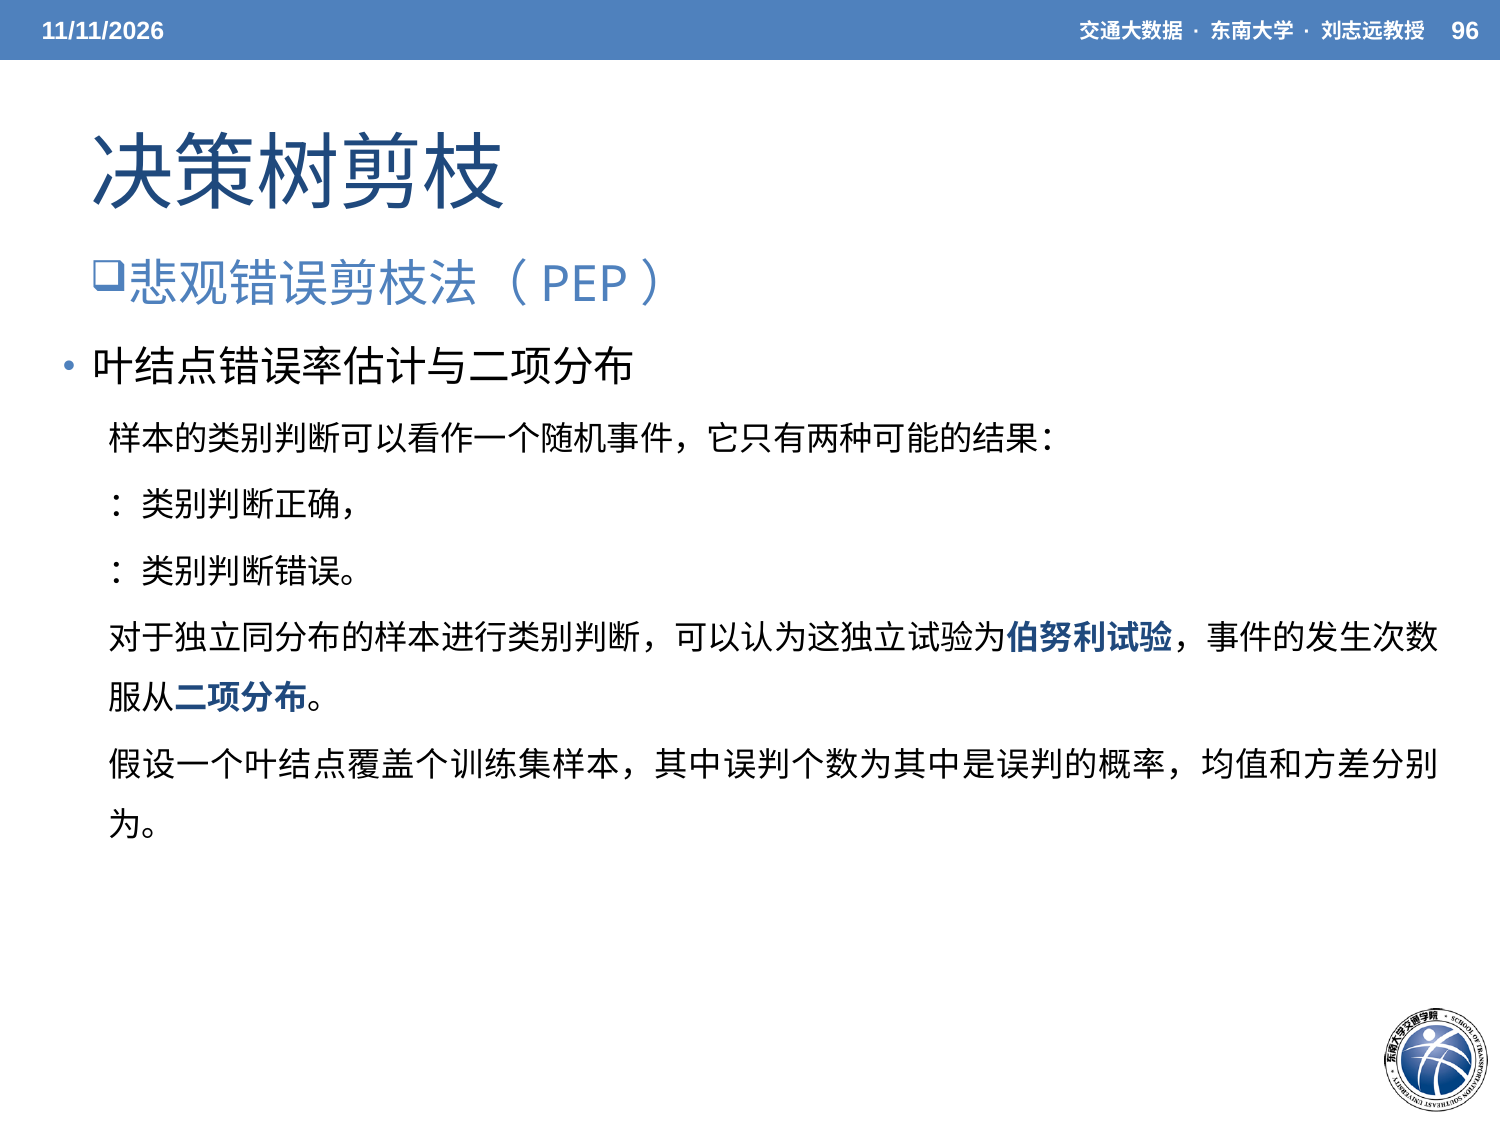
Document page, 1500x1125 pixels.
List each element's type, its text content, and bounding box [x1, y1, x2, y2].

footer 交通大数据 · 东南大学 · 刘志远教授 [647, 2, 1436, 58]
title 决策树剪枝 [75, 87, 1425, 250]
text_box 悲观错误剪枝法（PEP） [74, 214, 1271, 321]
picture [1384, 1008, 1489, 1112]
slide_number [26, 2, 502, 58]
slide_number 96 [1436, 2, 1500, 58]
